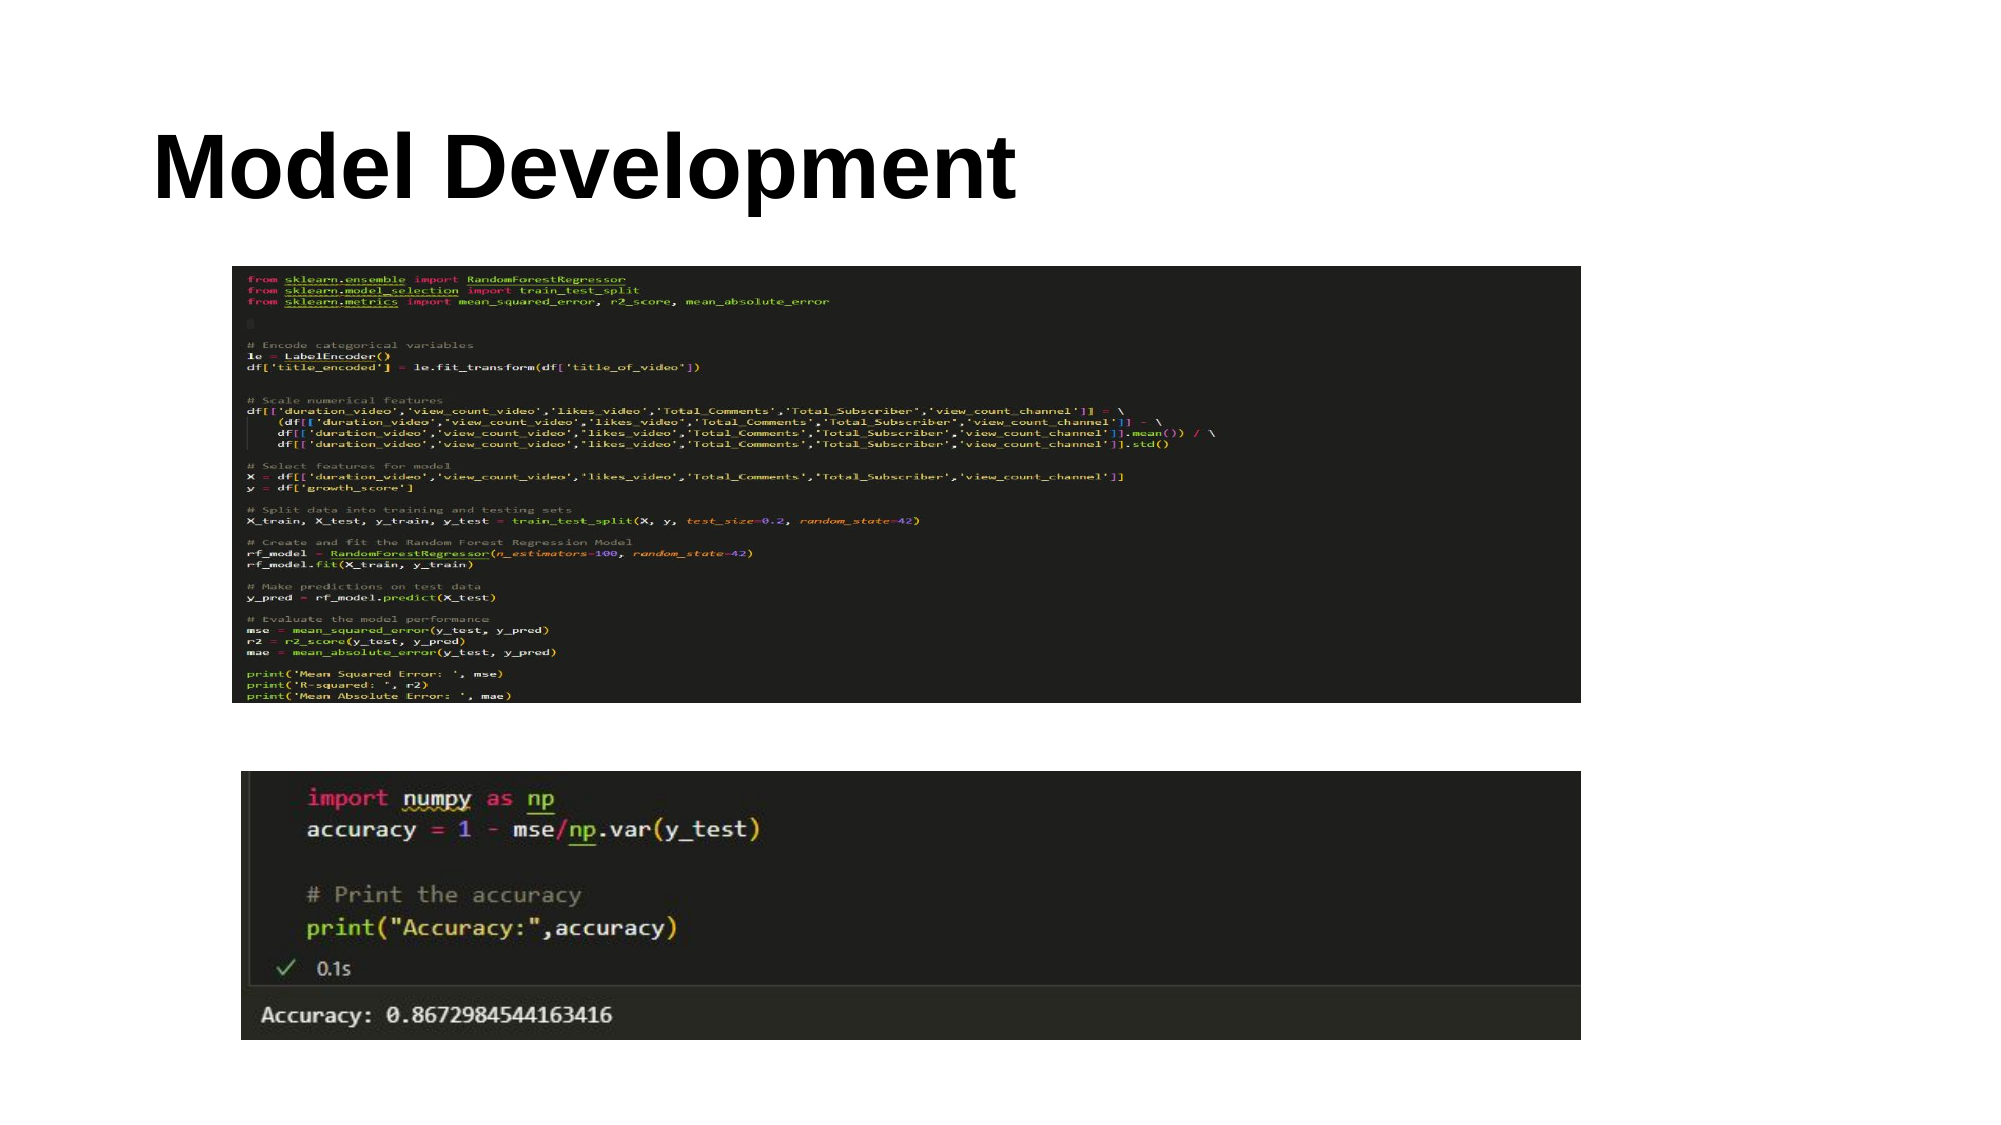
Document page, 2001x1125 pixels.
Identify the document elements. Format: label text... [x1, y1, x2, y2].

picture [241, 771, 1581, 1040]
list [231, 266, 1581, 704]
title Model Development [137, 59, 1863, 278]
